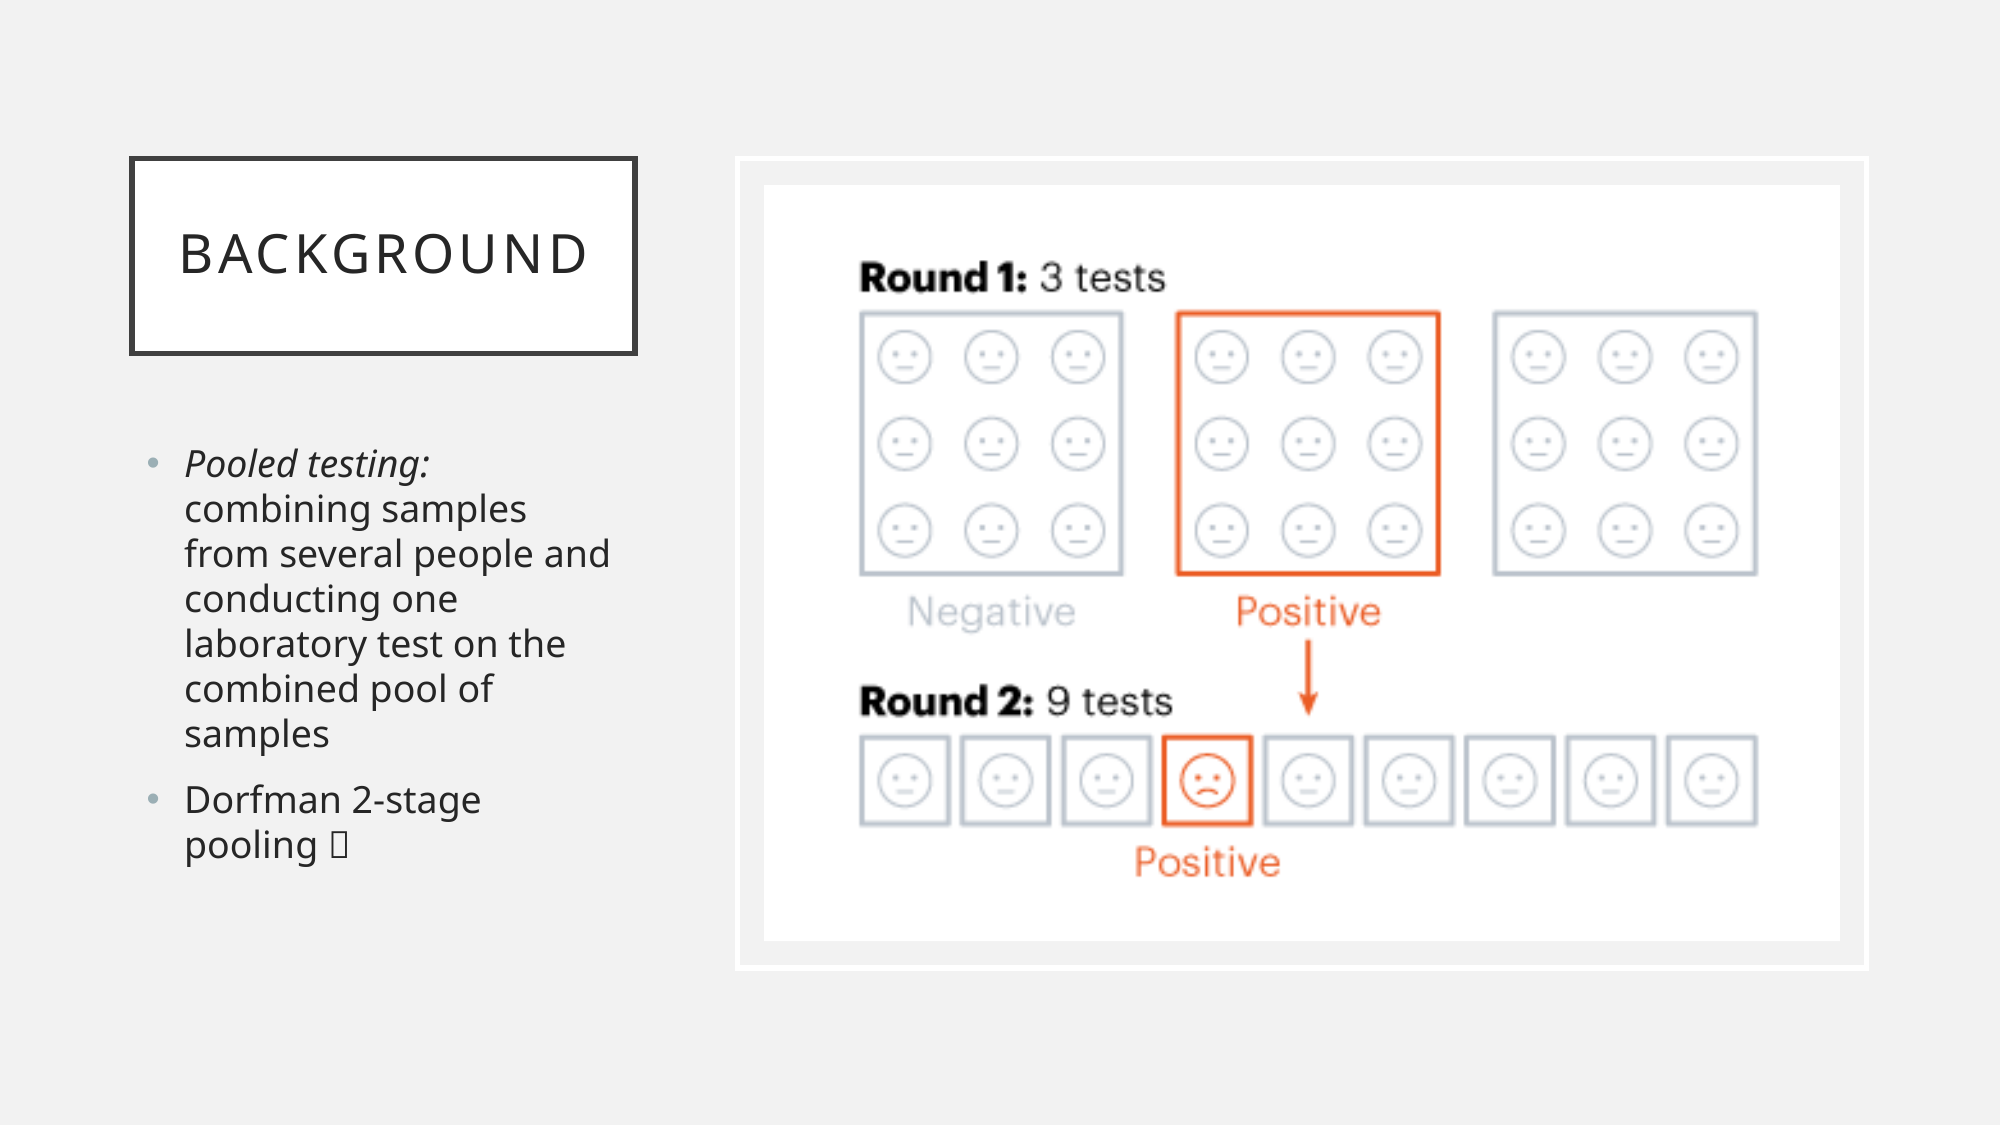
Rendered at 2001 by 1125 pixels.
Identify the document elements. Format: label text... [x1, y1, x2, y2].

text_box [763, 184, 1841, 942]
text_box [736, 157, 1868, 969]
picture [791, 218, 1813, 908]
title Background [129, 156, 638, 356]
list Pooled testing: combining samples from several people and conducting one laboratory test on the combined pool of samples Dorfman 2-stage pooling  [131, 432, 635, 968]
